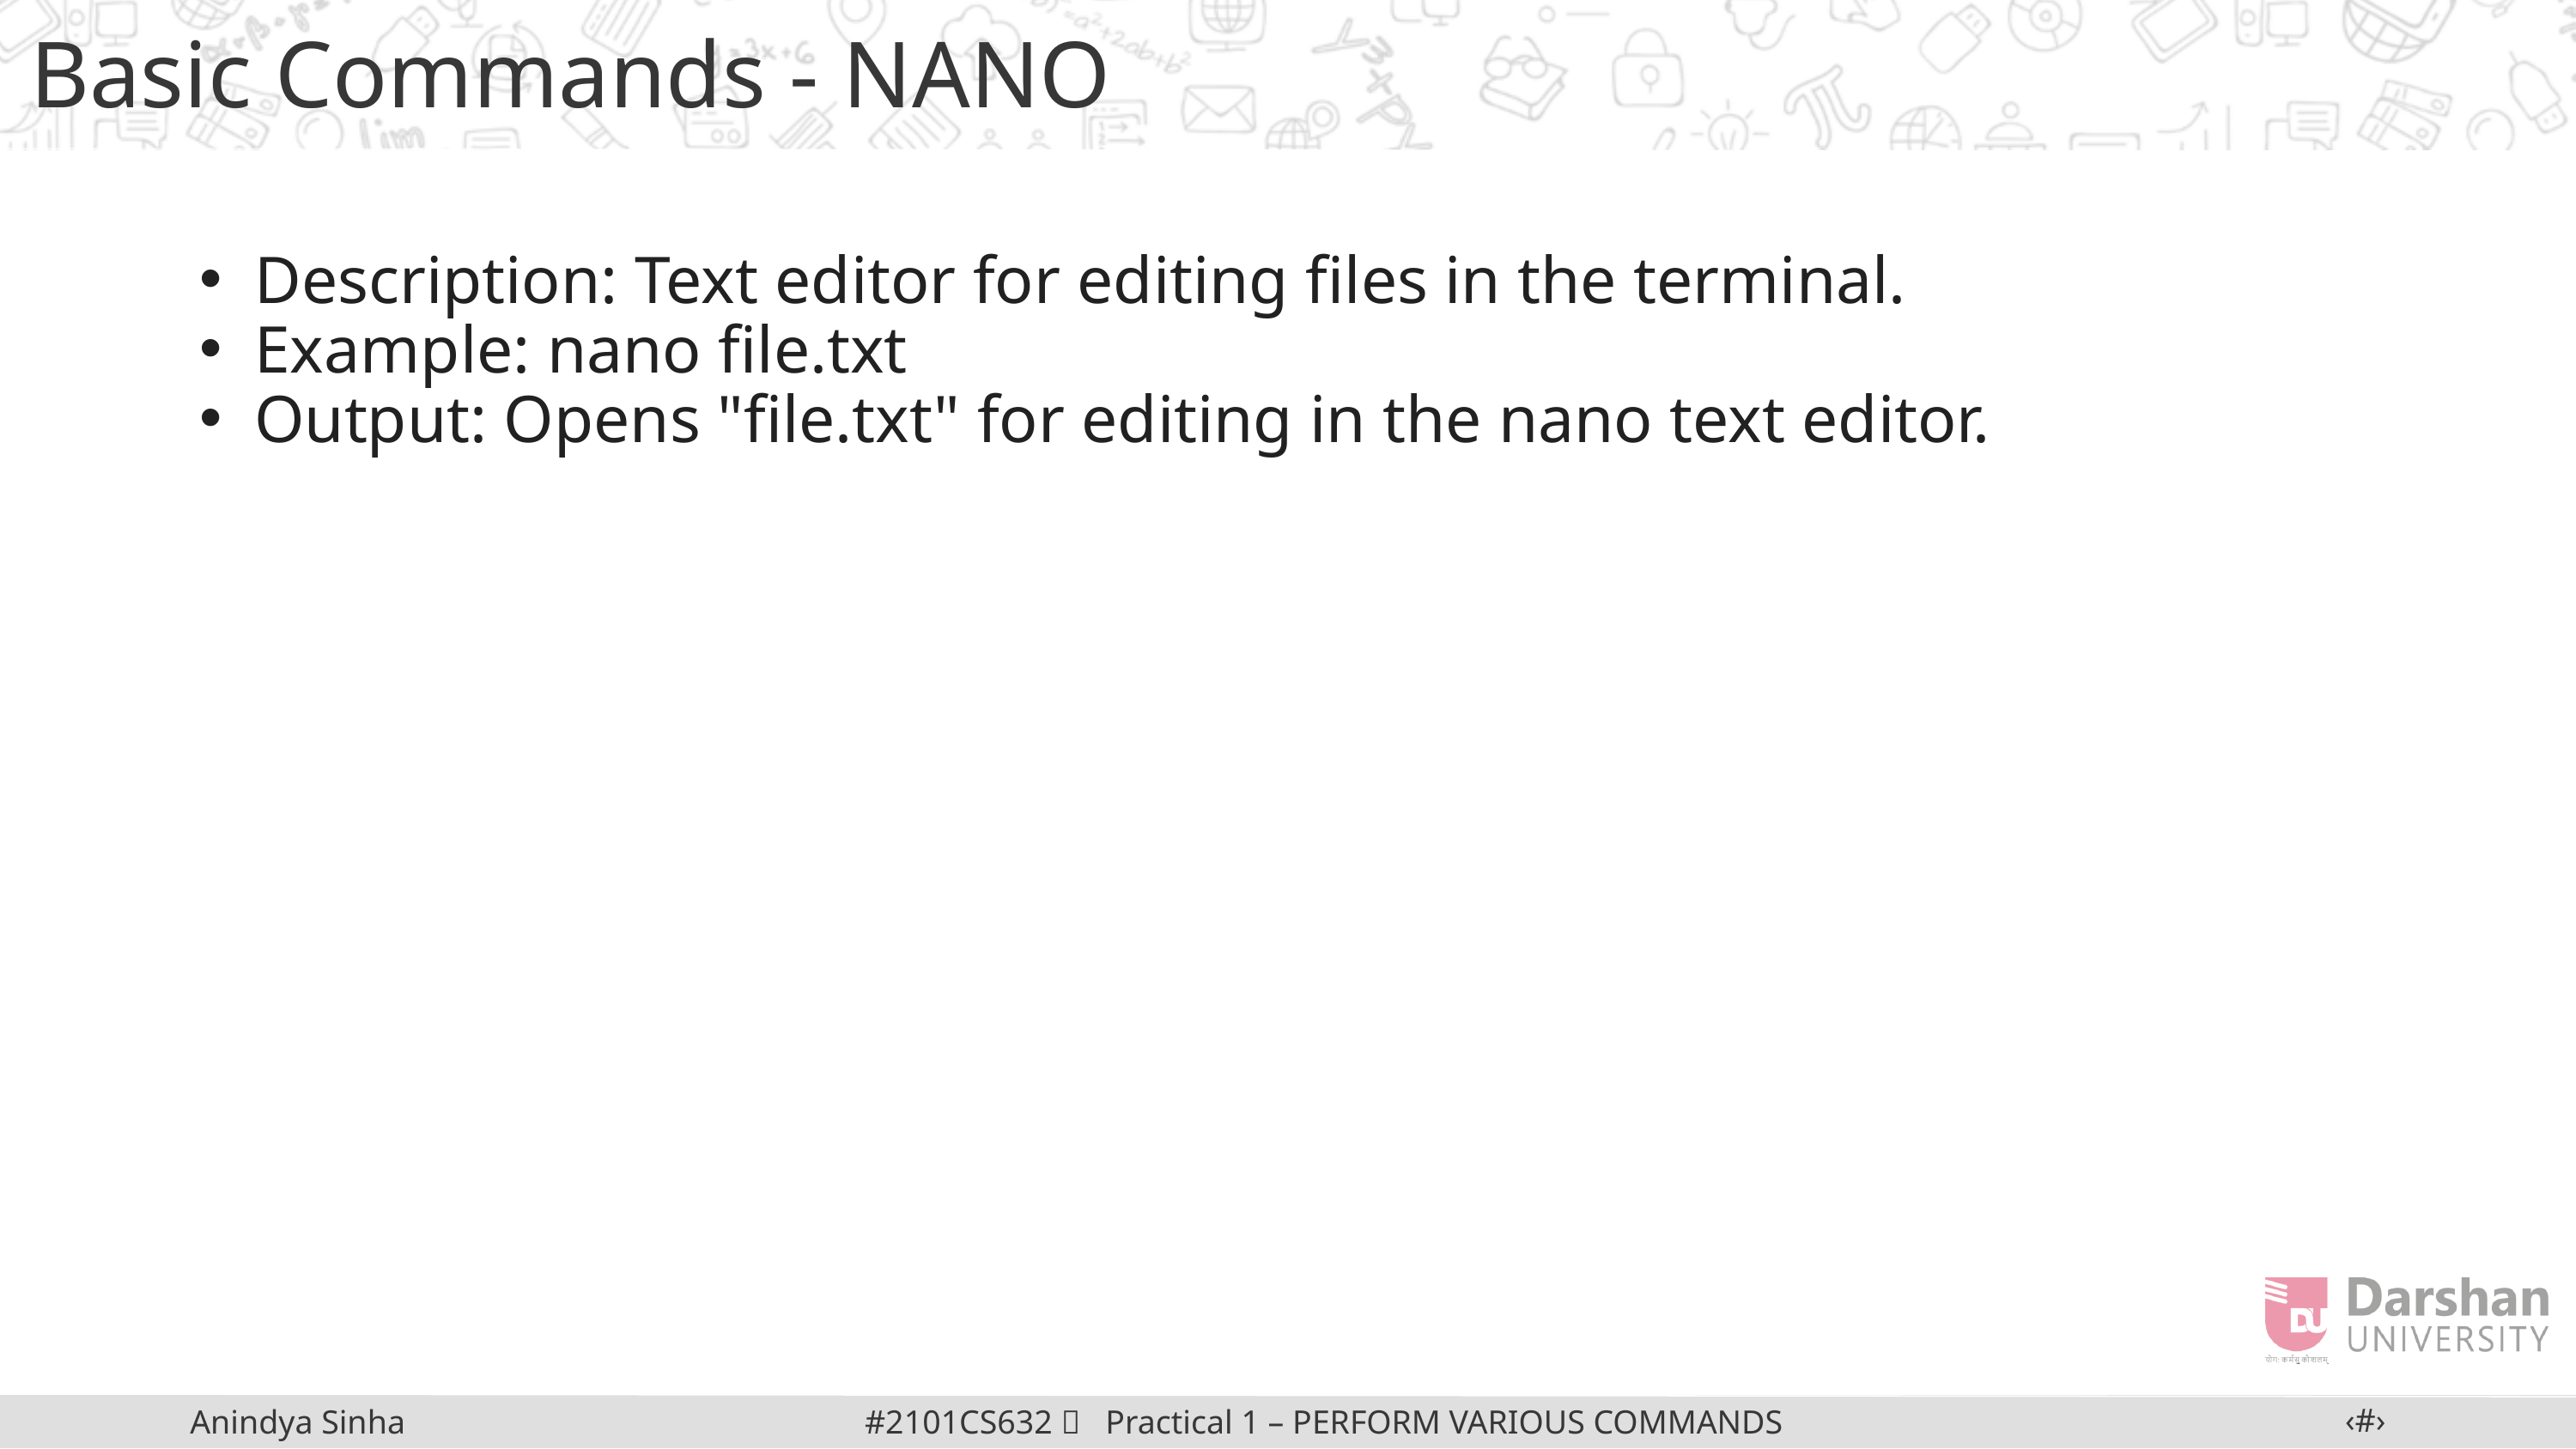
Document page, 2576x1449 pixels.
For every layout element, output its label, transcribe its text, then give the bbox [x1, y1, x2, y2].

text_box Basic Commands - NANO [30, 27, 2546, 126]
text_box Description: Text editor for editing files in the terminal. Example: nano file.txt Output: Opens "file.txt" for editing in the nano text editor. [144, 246, 2432, 456]
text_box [2264, 1276, 2549, 1364]
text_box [0, 1394, 2576, 1449]
text_box [0, 0, 2576, 150]
